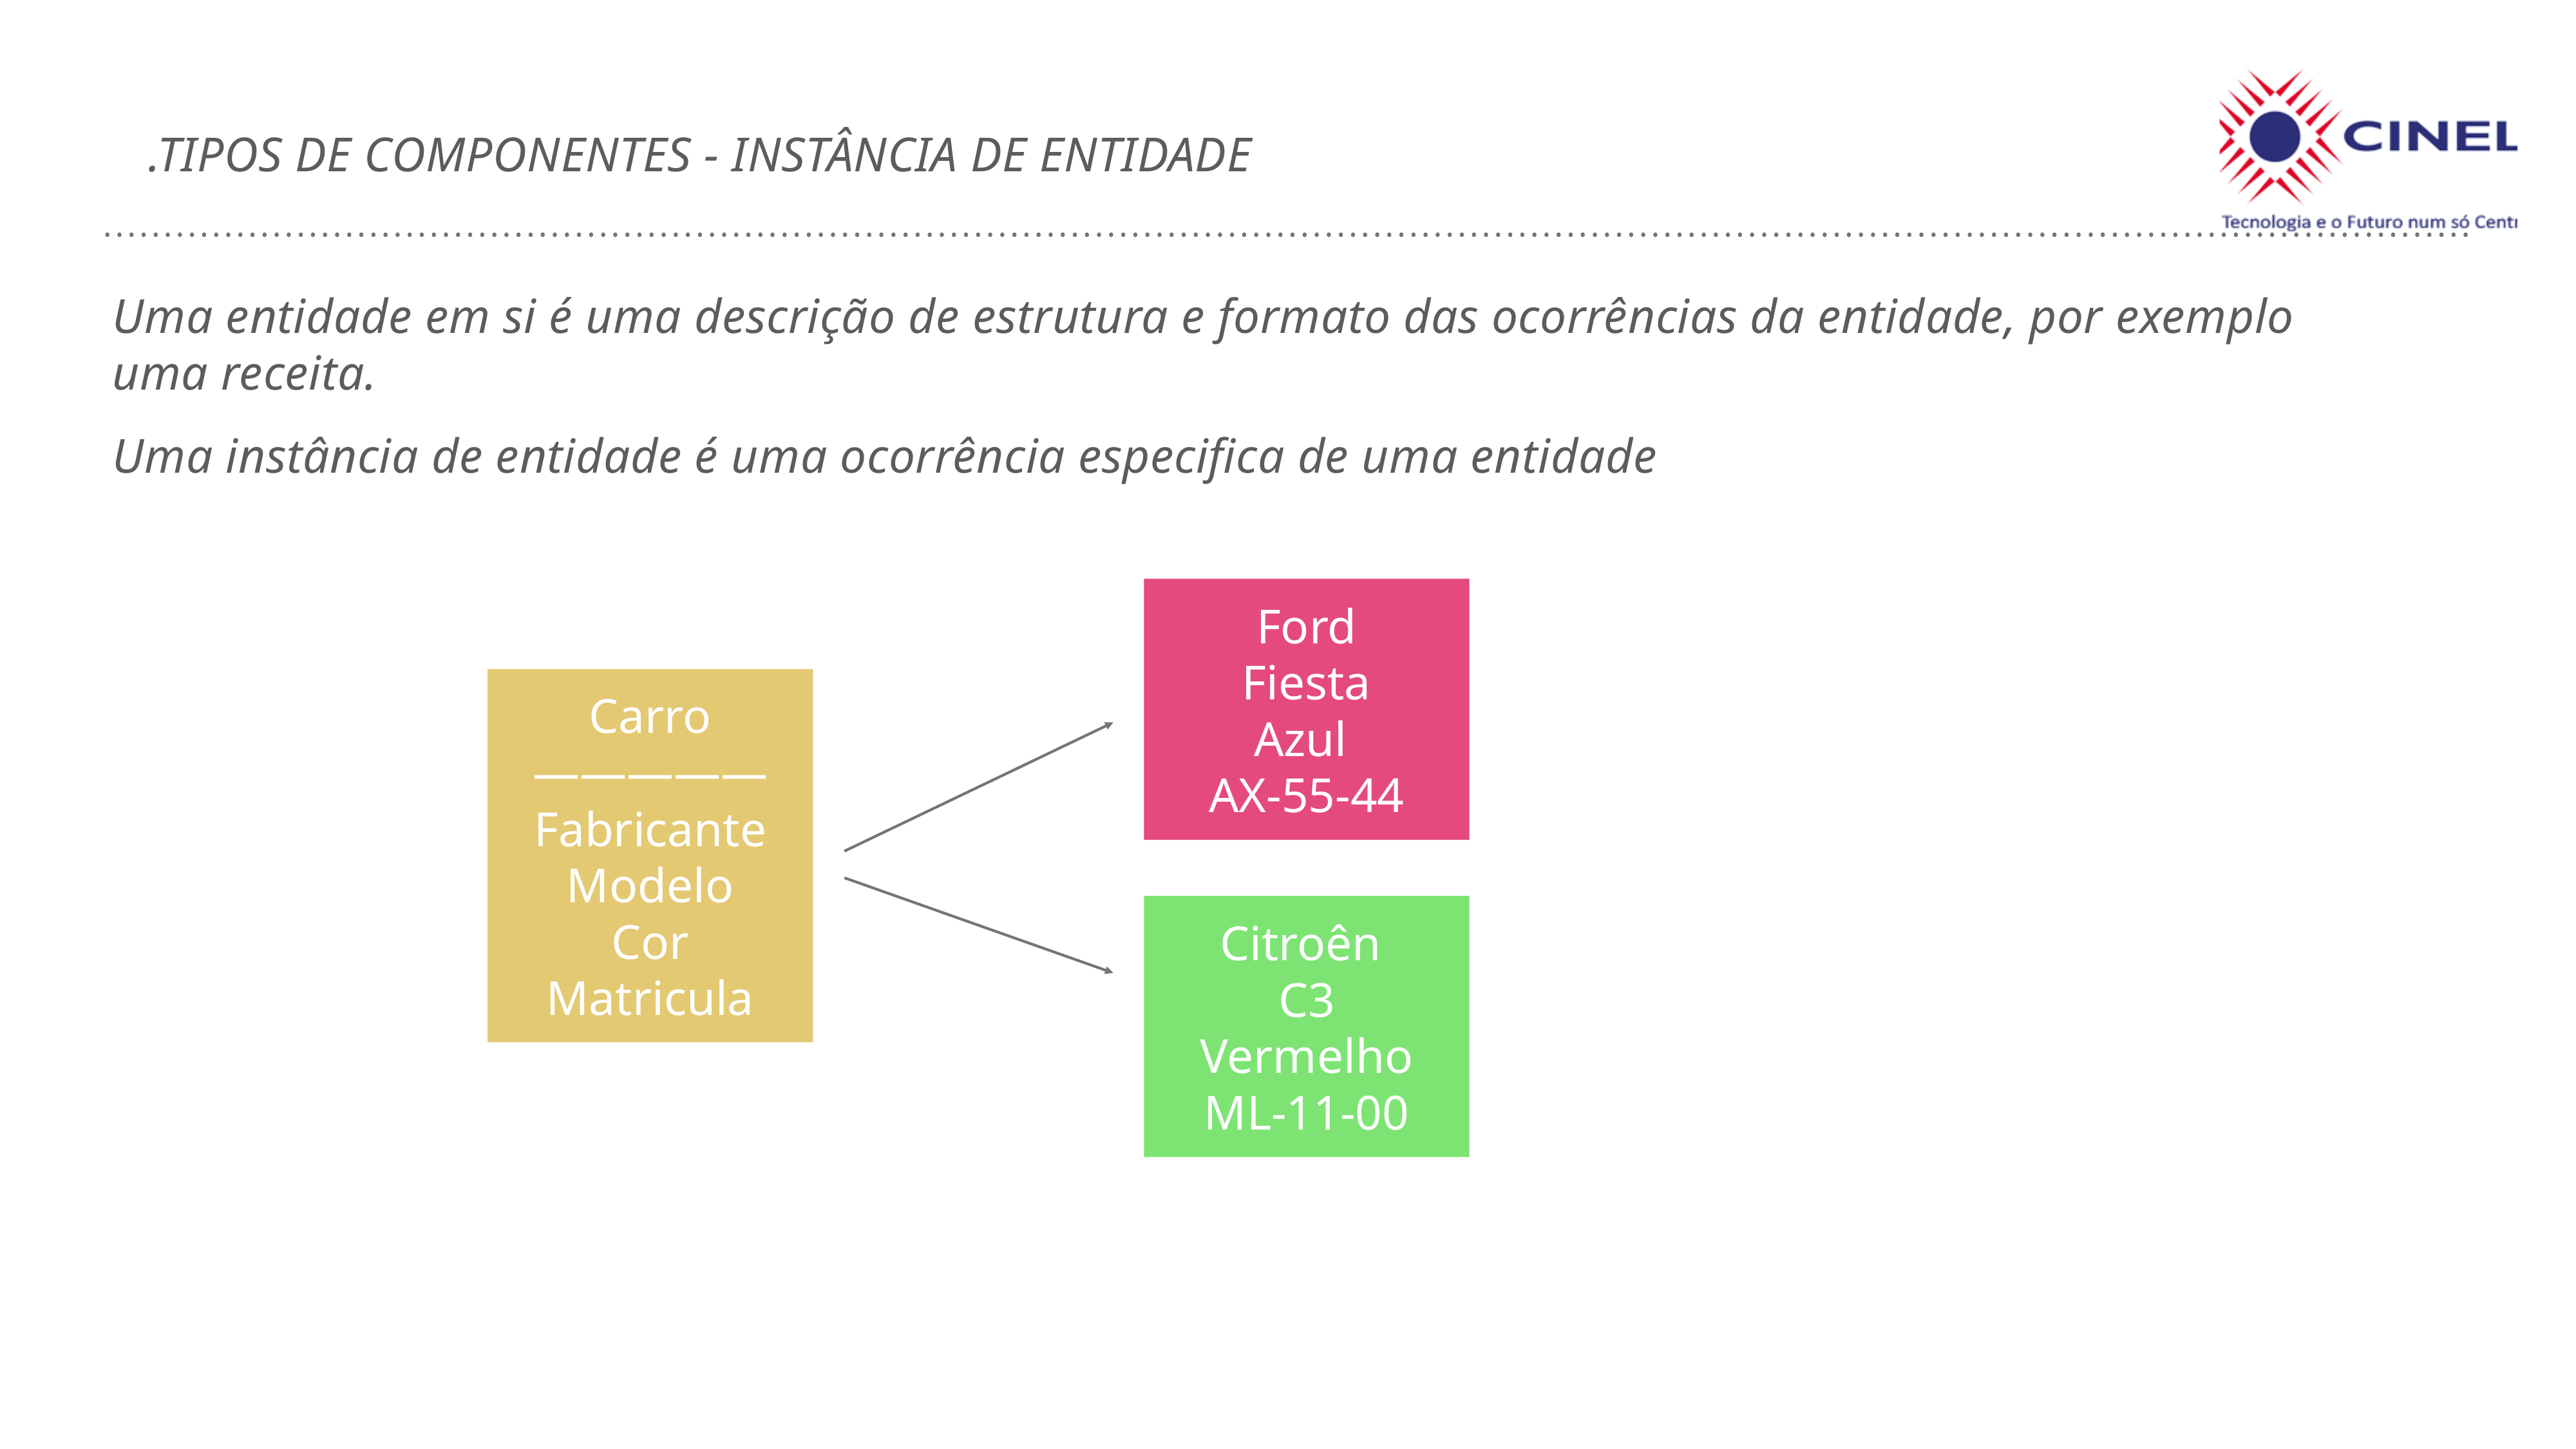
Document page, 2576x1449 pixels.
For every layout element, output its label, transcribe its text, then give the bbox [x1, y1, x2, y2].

text_box Citroên C3 Vermelho ML-11-00 [1144, 896, 1470, 1157]
picture [2219, 66, 2518, 239]
text_box Uma entidade em si é uma descrição de estrutura e formato das ocorrências da entidade, por exemplo uma receita. Uma instância de entidade é uma ocorrência especifica de uma entidade [107, 281, 2330, 488]
text_box Carro ————— Fabricante Modelo Cor Matricula [488, 668, 813, 1043]
text_box [844, 877, 1113, 974]
text_box Ford Fiesta Azul AX-55-44 [1144, 578, 1470, 840]
text_box [844, 722, 1113, 851]
text_box .TIPOS DE COMPONENTES - INSTÂNCIA DE ENTIDADE [143, 118, 1259, 187]
